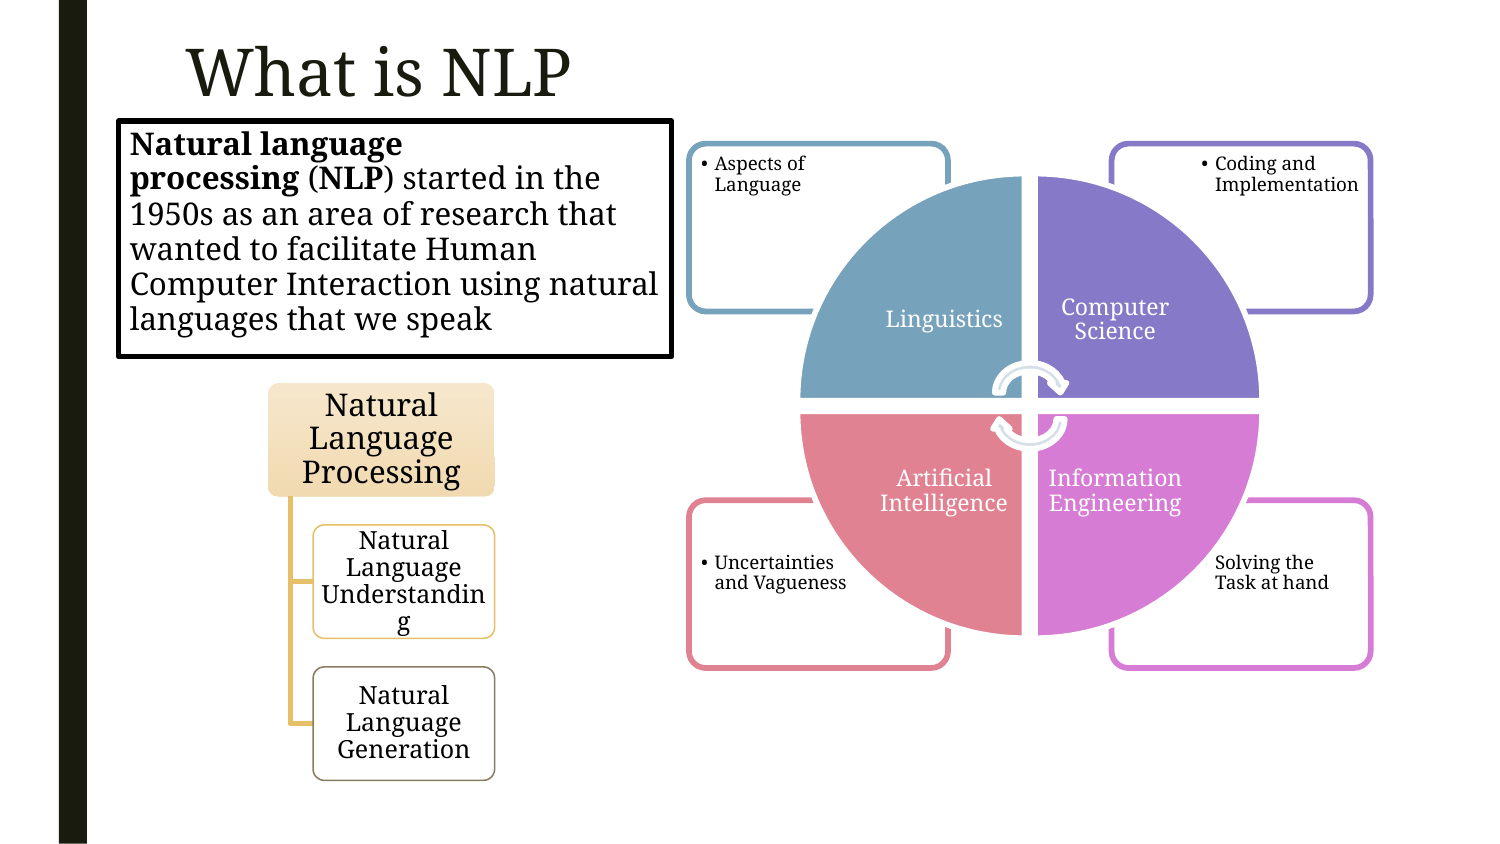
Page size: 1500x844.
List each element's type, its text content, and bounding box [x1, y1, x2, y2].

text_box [688, 143, 1371, 669]
list Natural language processing (NLP) started in the 1950s as an area of research that wanted to facilitate Human Computer Interaction using natural languages that we speak [118, 121, 672, 357]
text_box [267, 382, 495, 781]
title What is NLP [173, 34, 1356, 116]
